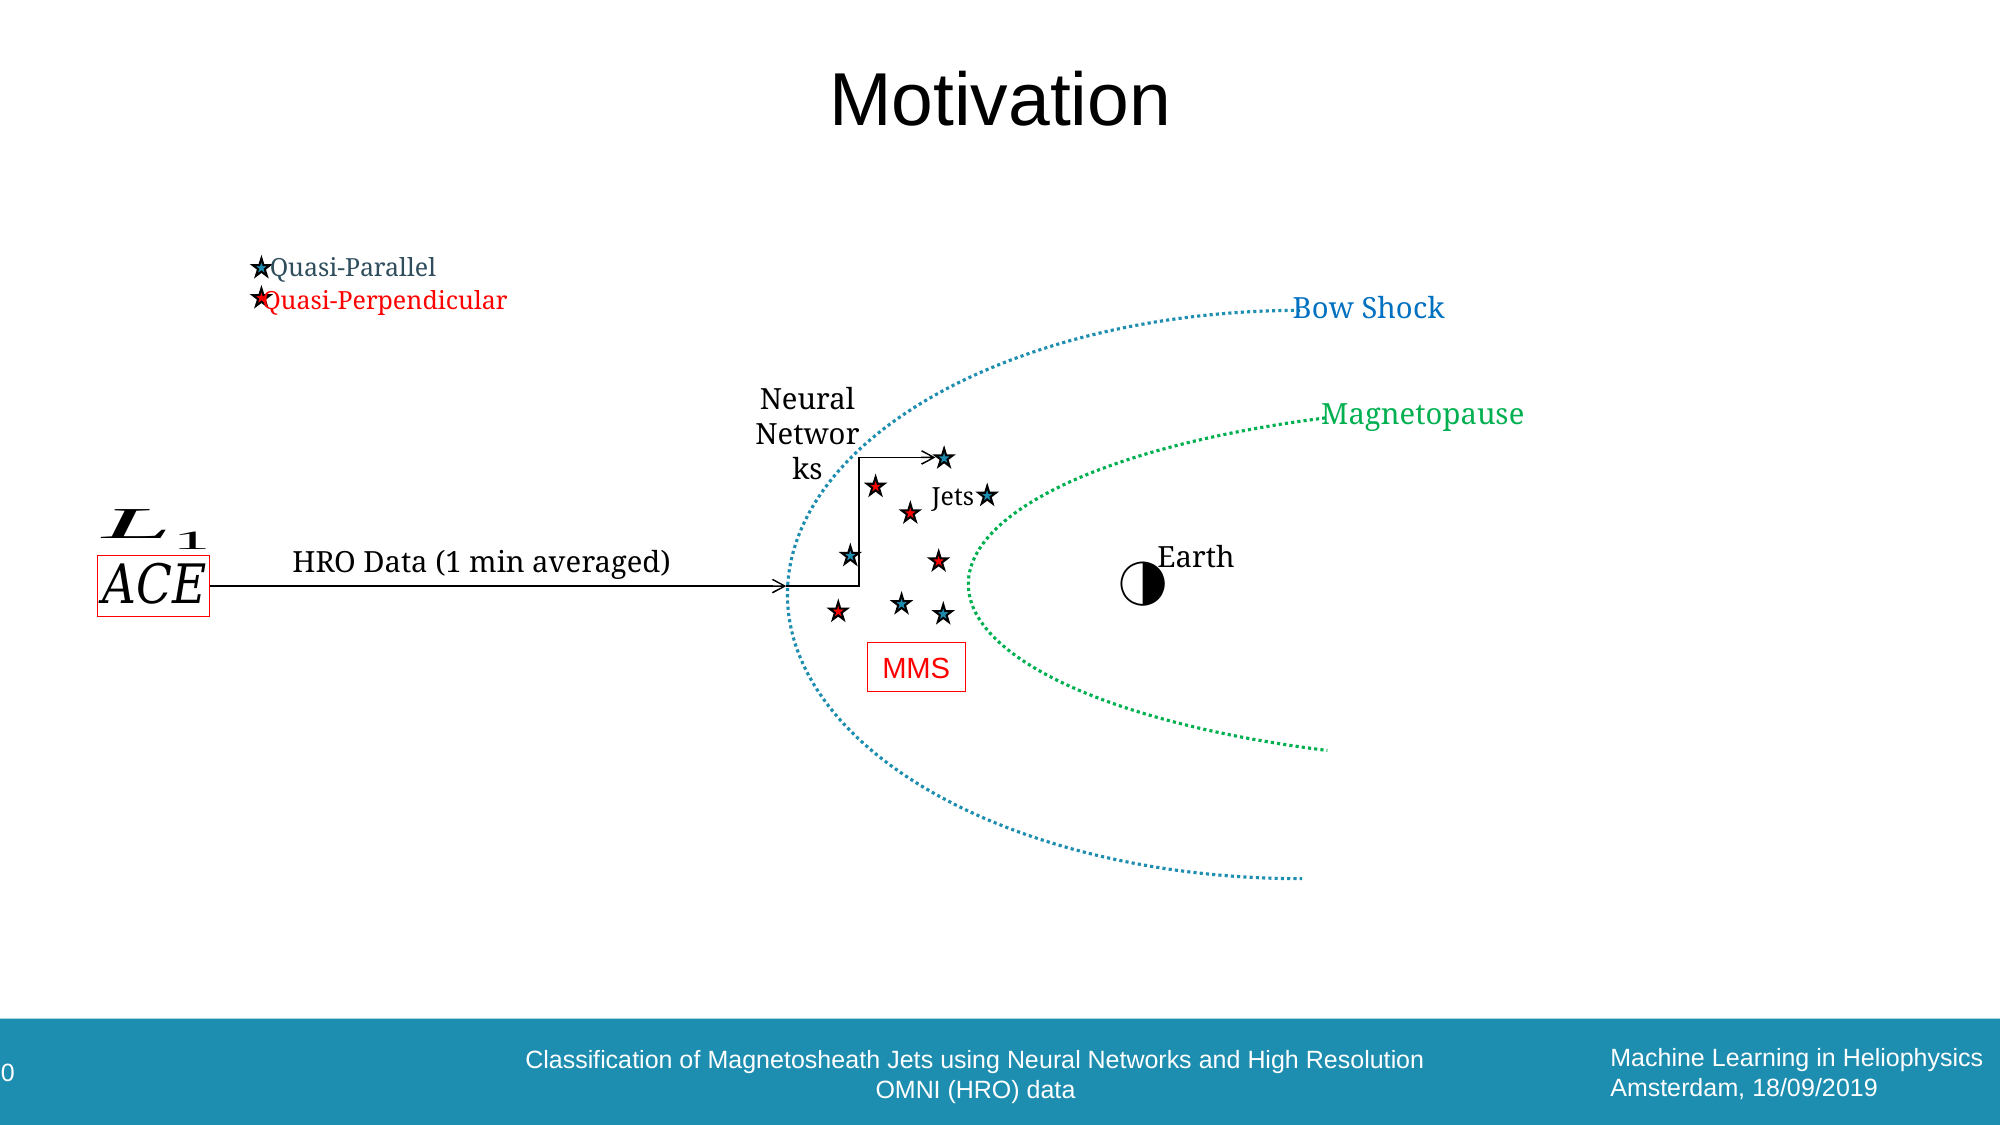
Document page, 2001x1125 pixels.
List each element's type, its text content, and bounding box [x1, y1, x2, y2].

text_box [931, 600, 956, 625]
text_box [936, 548, 951, 572]
text_box [966, 418, 1535, 753]
text_box ΗRO Data (1 min averaged) [277, 535, 686, 586]
text_box Bow Shock [1278, 282, 1460, 332]
text_box Earth [1142, 530, 1250, 581]
text_box [975, 482, 999, 507]
text_box [826, 598, 851, 623]
text_box Neural Networks [732, 373, 882, 493]
text_box Magnetopause [1306, 387, 1540, 438]
text_box Jets [936, 473, 989, 519]
picture [1114, 555, 1171, 612]
title Motivation [94, 33, 1906, 156]
text_box MMS [867, 642, 966, 692]
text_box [786, 455, 936, 587]
text_box Quasi-Parallel [255, 244, 451, 277]
text_box [889, 590, 914, 615]
text_box Quasi-Perpendicular [247, 277, 523, 322]
text_box [932, 445, 956, 469]
text_box [786, 310, 1303, 880]
